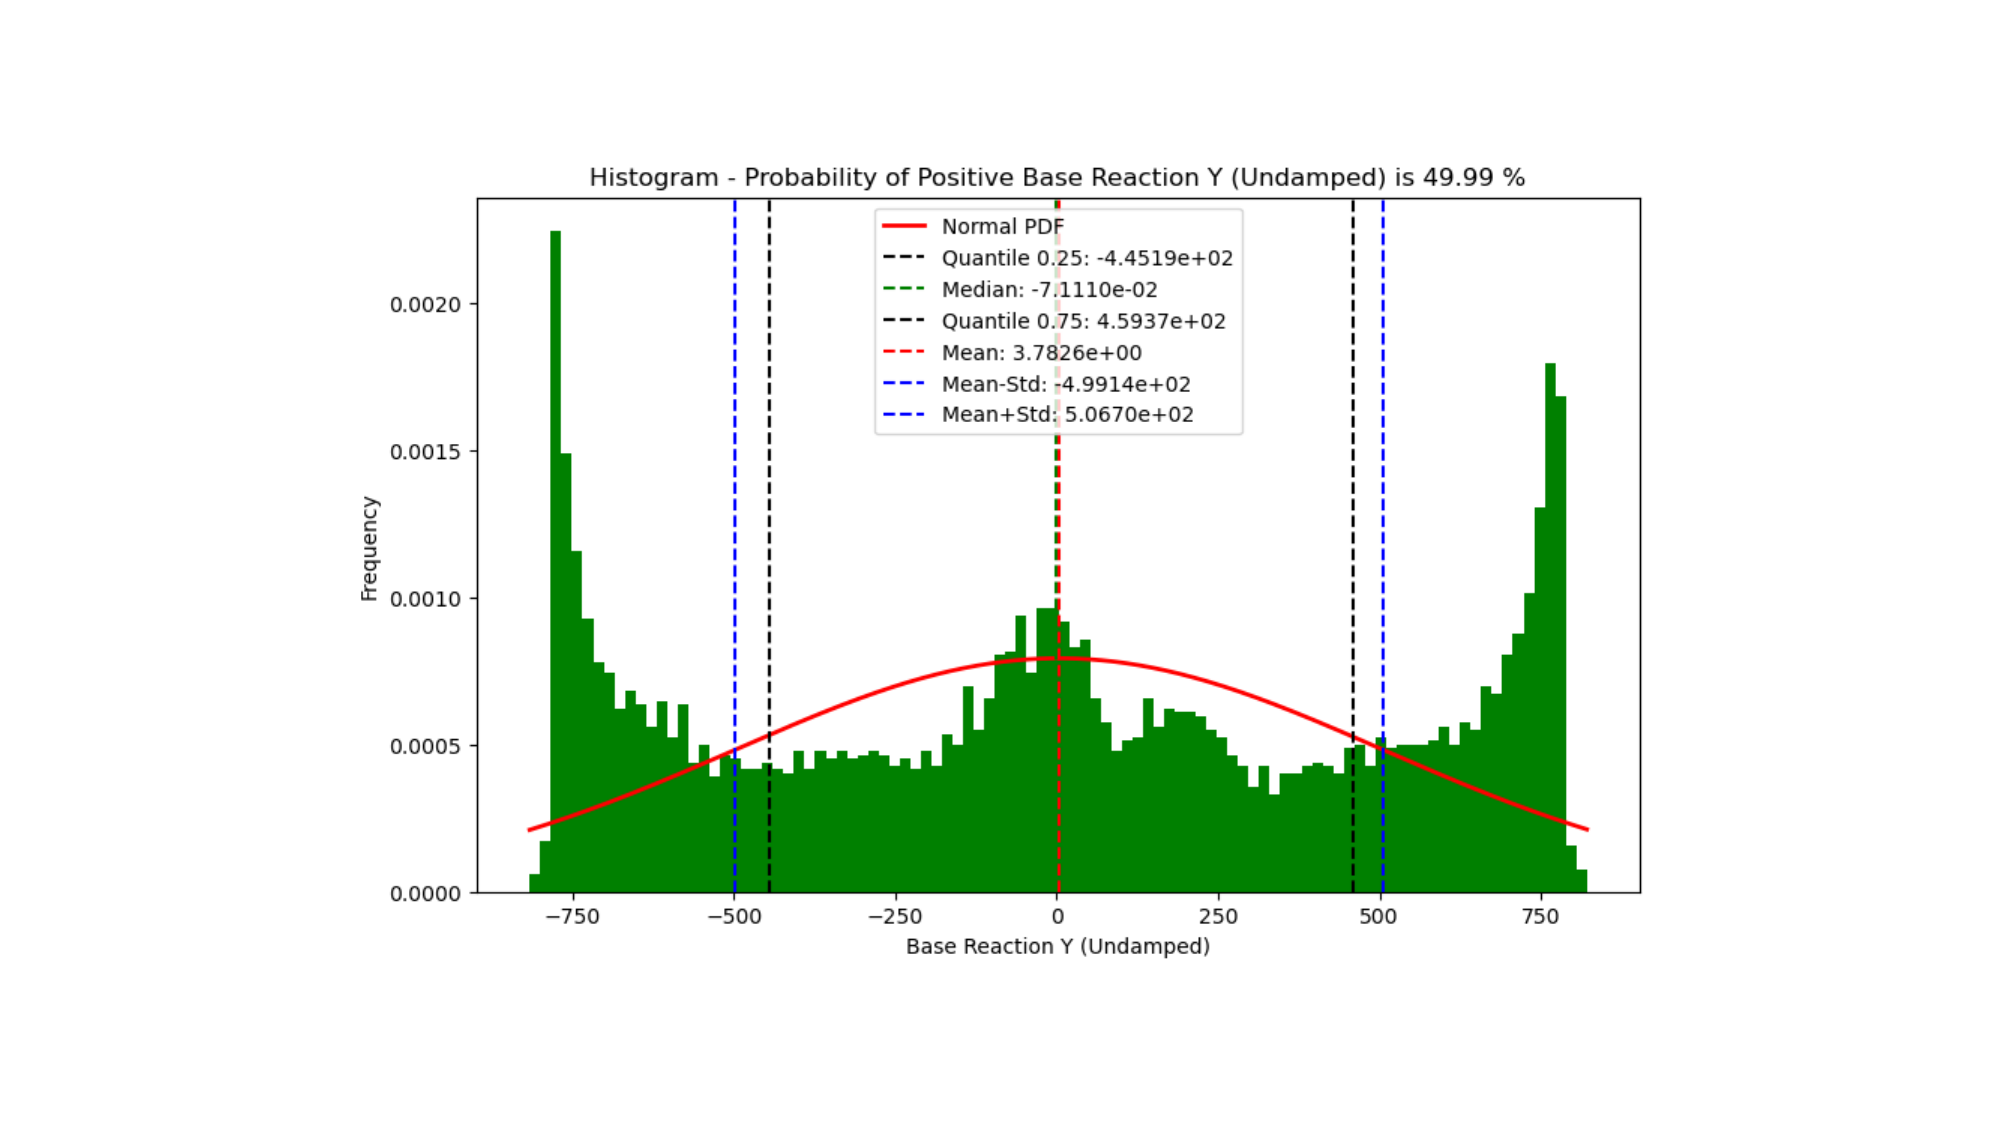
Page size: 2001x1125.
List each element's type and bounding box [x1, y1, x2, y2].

picture [344, 153, 1656, 972]
